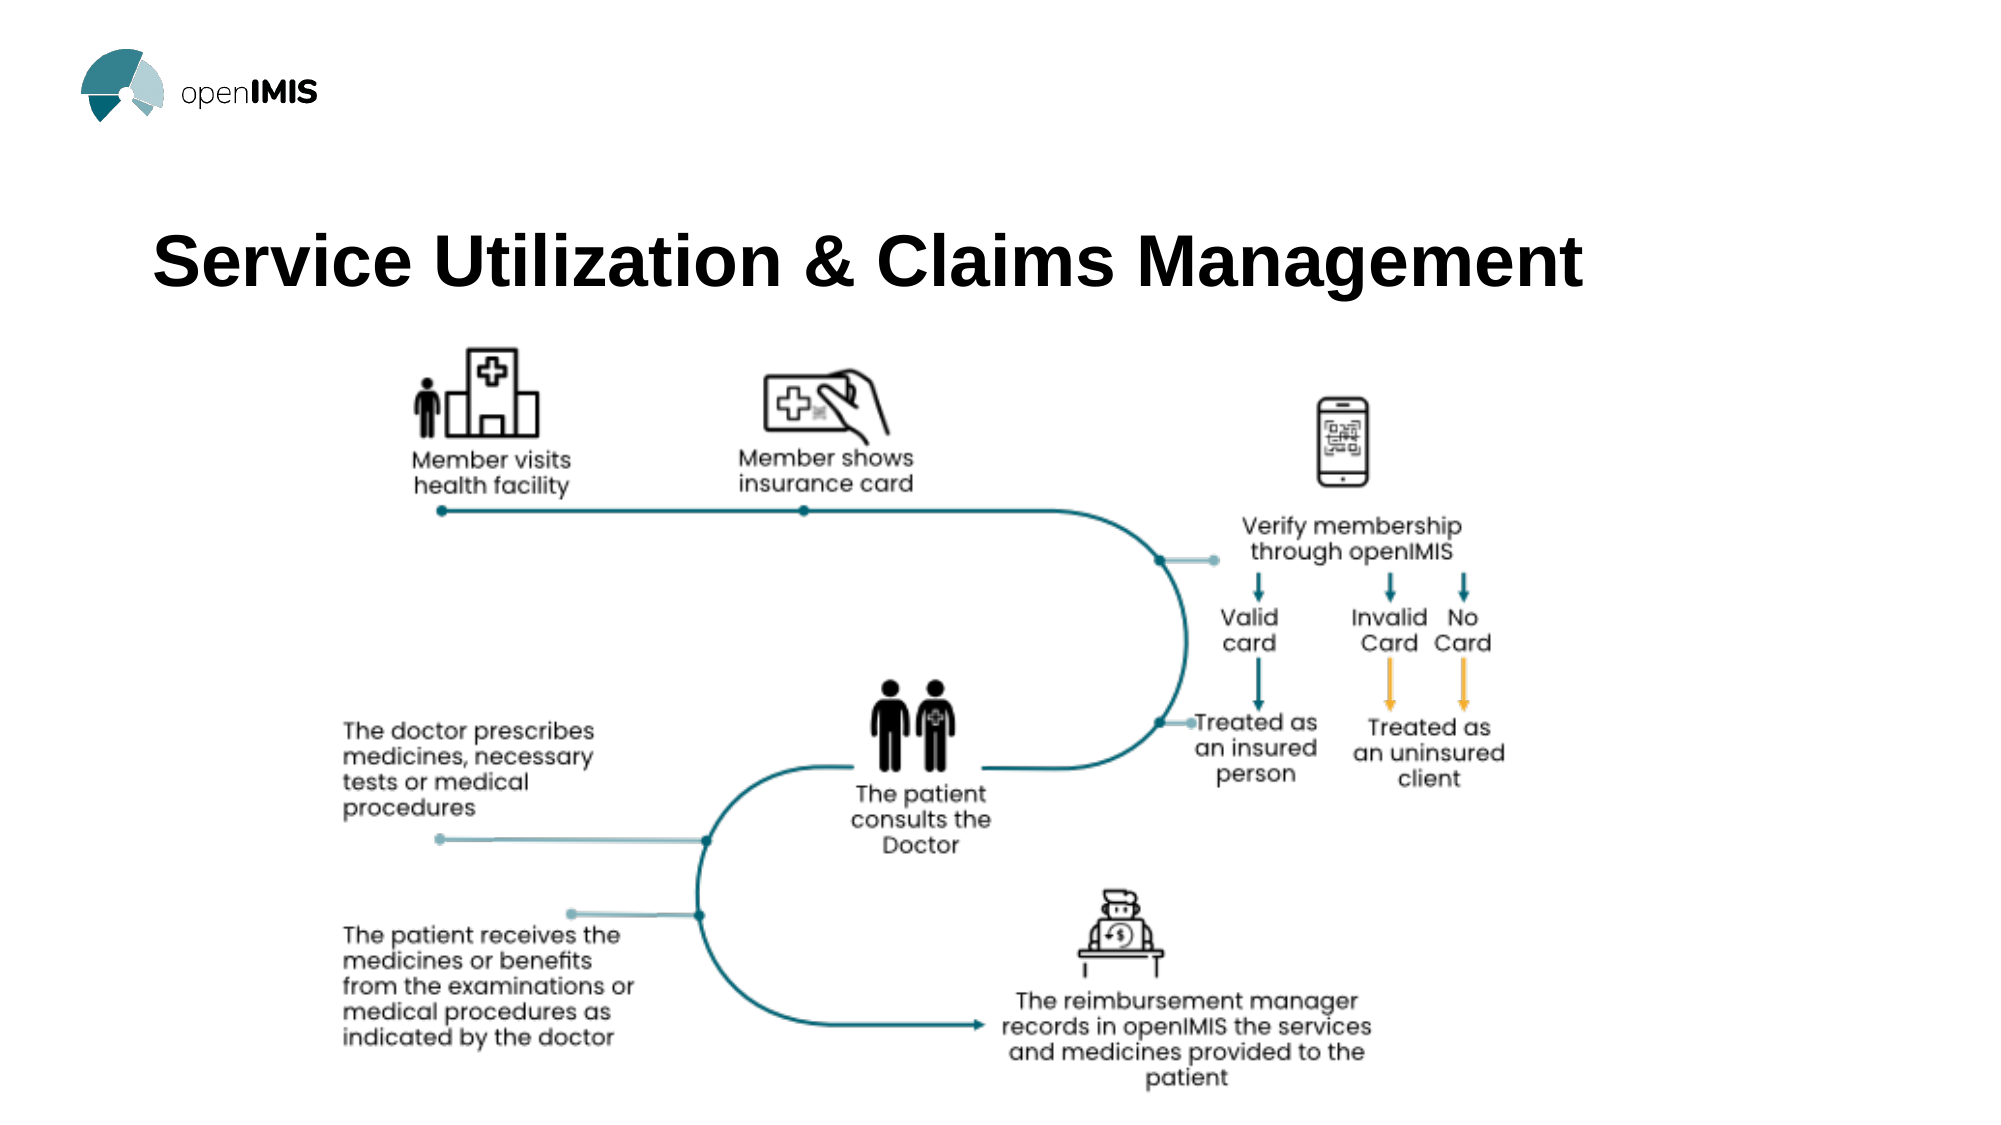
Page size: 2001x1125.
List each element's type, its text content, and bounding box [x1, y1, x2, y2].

title Service Utilization & Claims Management [137, 185, 1789, 340]
picture [266, 325, 1659, 1106]
picture [81, 49, 352, 122]
